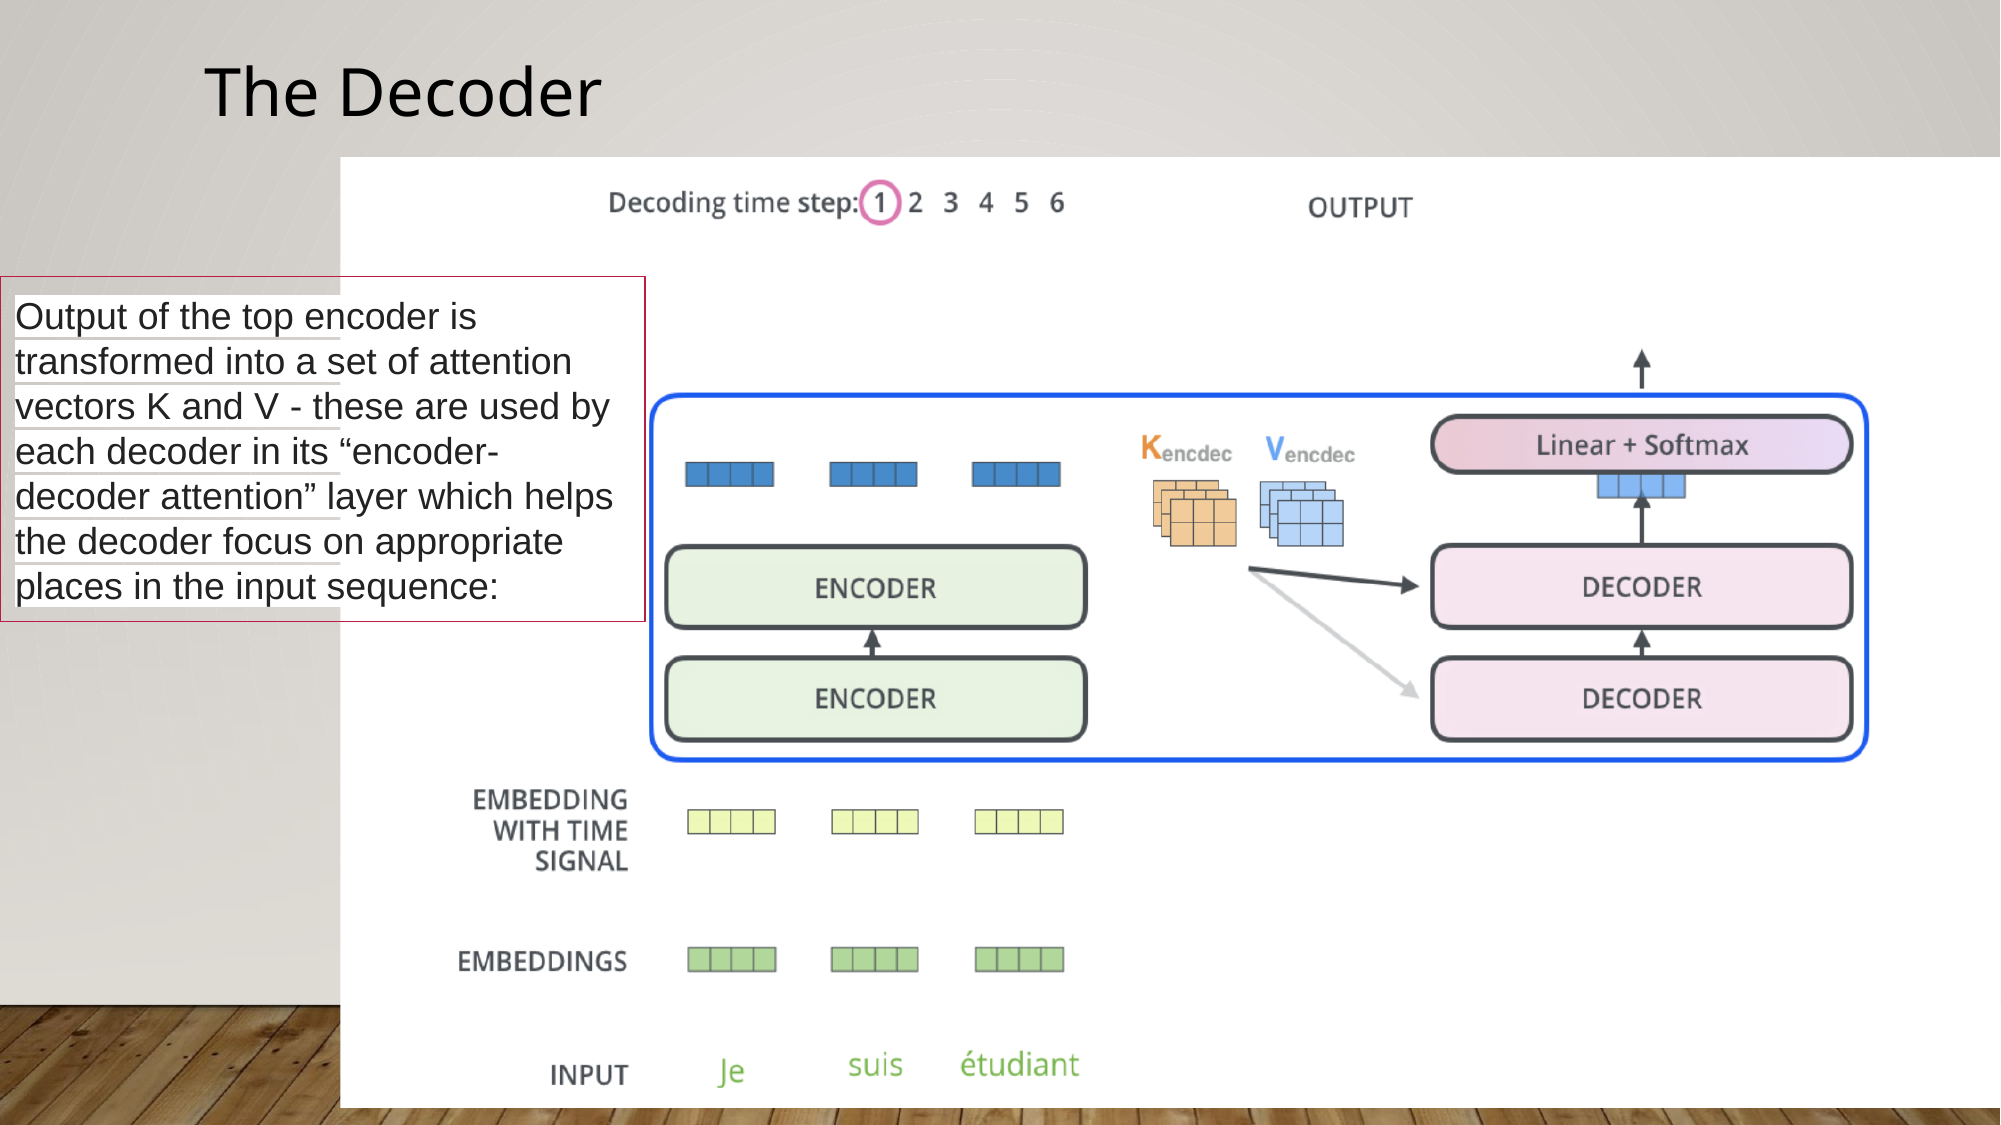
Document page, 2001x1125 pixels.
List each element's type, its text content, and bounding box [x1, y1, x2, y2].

picture [0, 157, 2000, 1125]
title The Decoder [189, 51, 1766, 224]
text_box Output of the top encoder is transformed into a set of attention vectors K and V - these are used by each decoder in its “encoder-decoder attention” layer which helps the decoder focus on appropriate places in the input sequence: [0, 276, 335, 622]
